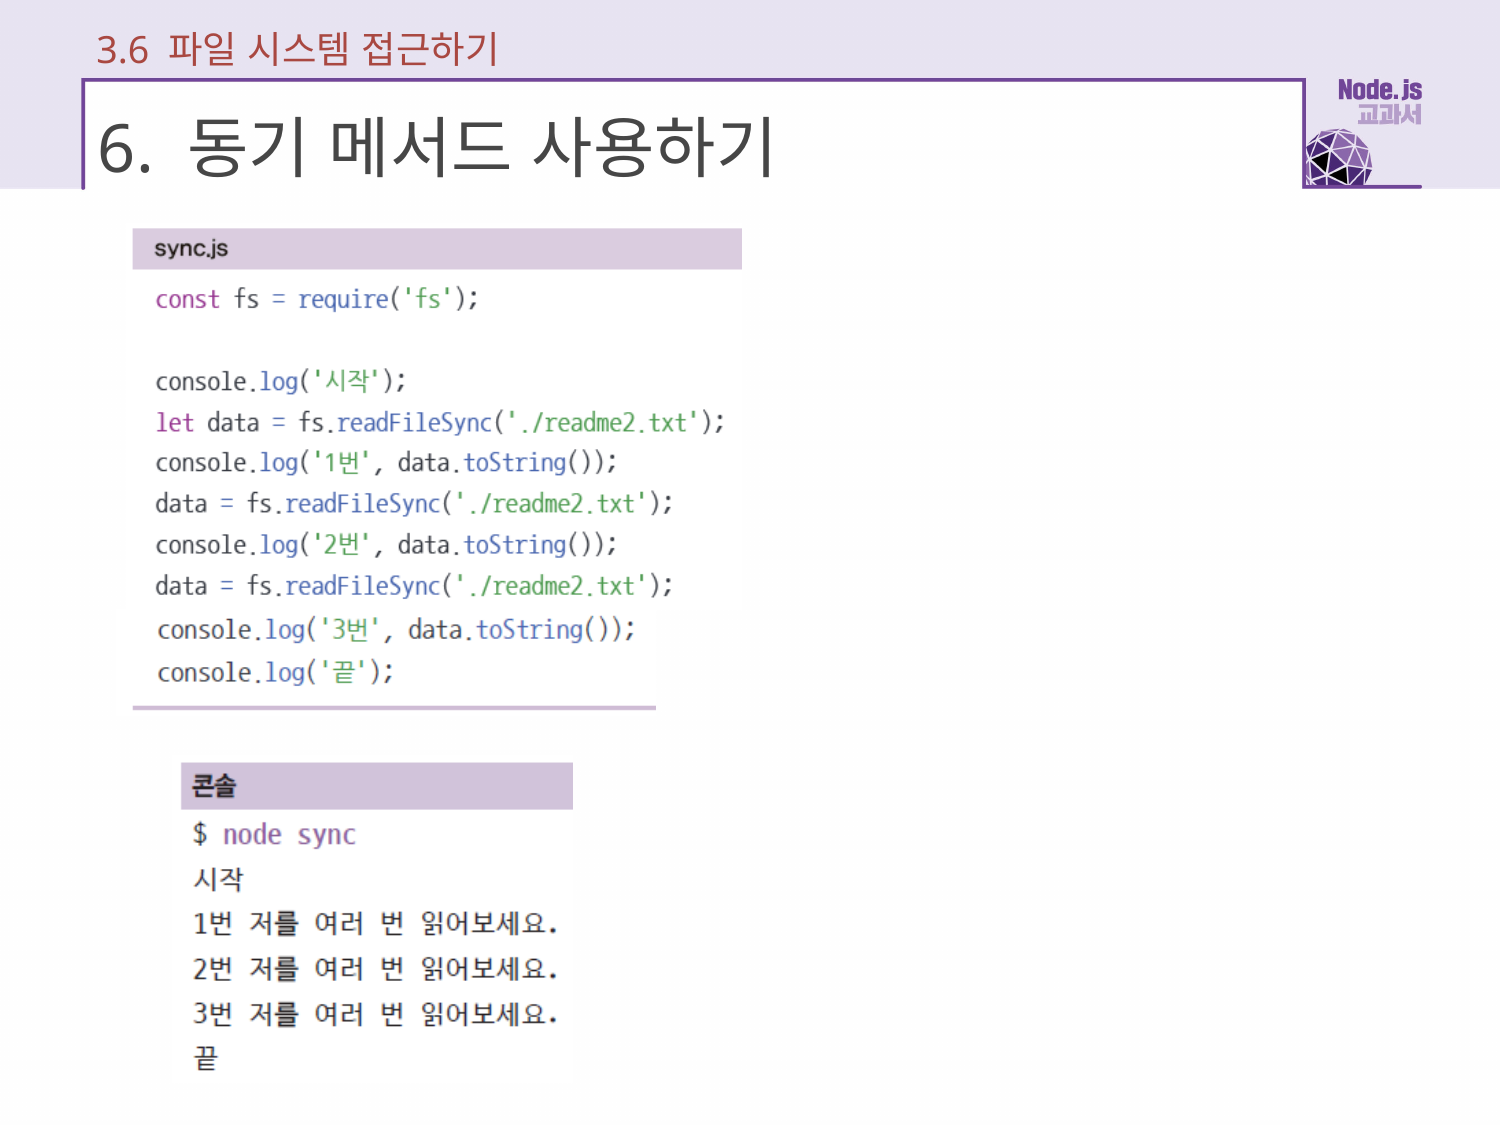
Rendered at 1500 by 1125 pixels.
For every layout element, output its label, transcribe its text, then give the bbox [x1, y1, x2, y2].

title 6. 동기 메서드 사용하기 [82, 61, 1413, 193]
list [60, 195, 1391, 1011]
text_box 3.6 파일 시스템 접근하기 [81, 14, 807, 62]
picture [0, 0, 1500, 1125]
